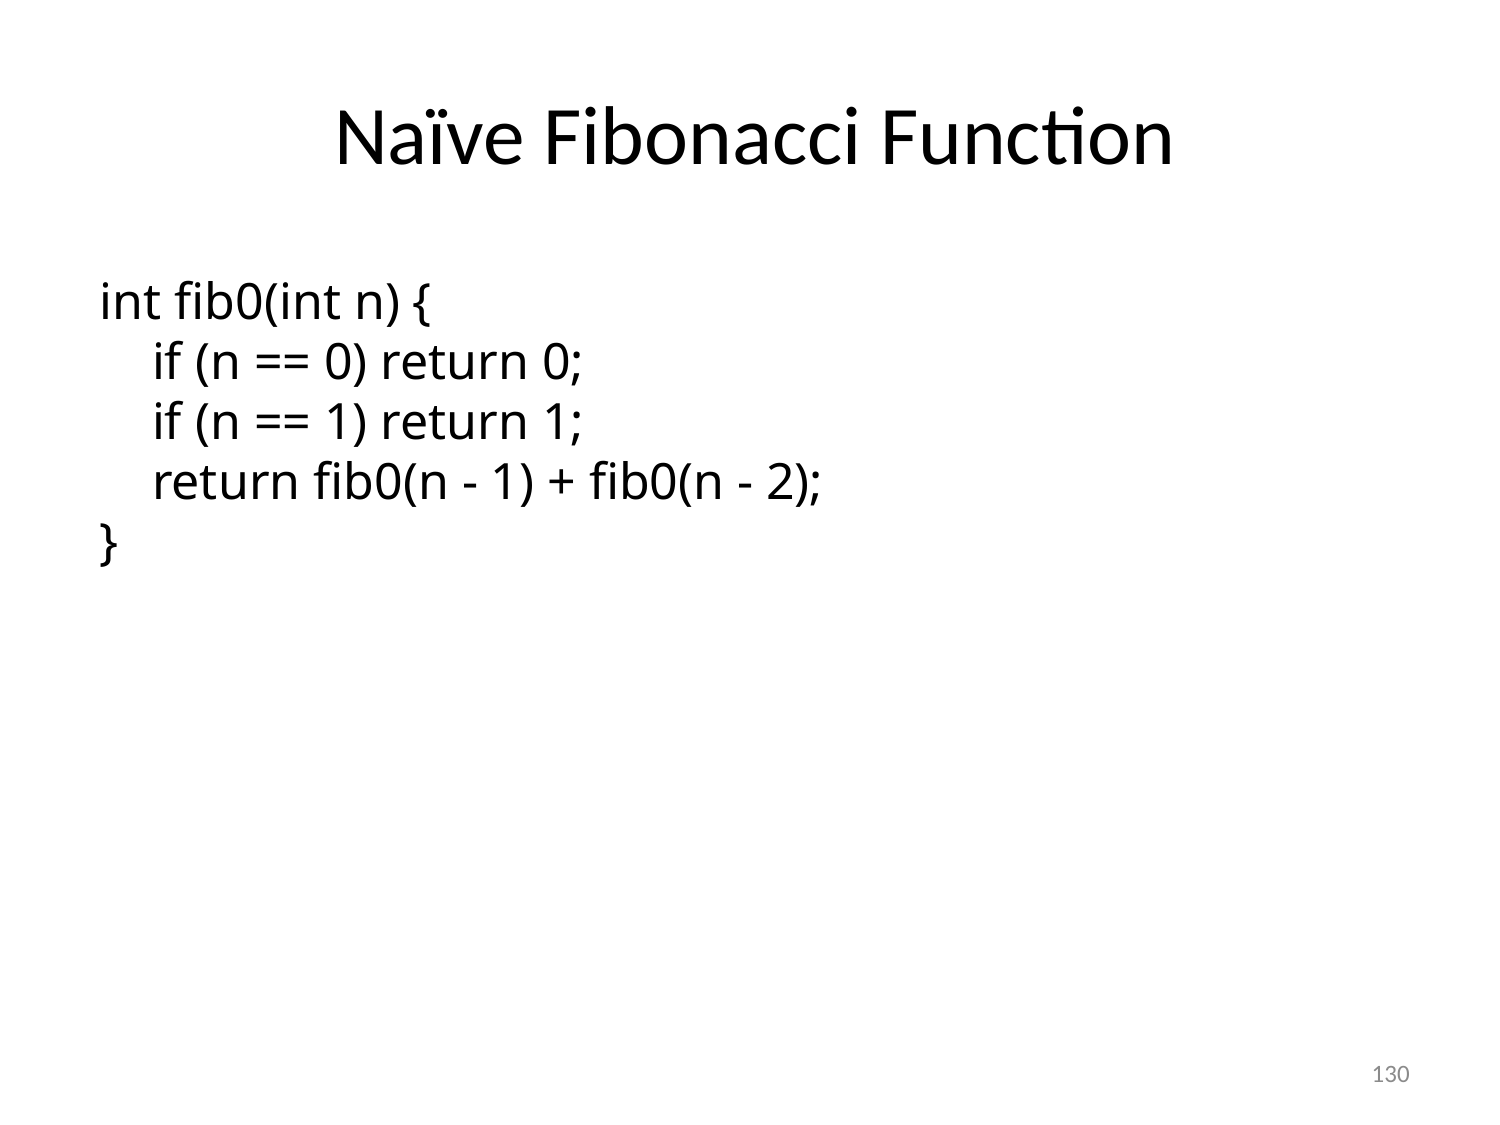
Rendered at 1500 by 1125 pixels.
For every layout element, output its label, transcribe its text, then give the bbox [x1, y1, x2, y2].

title Naïve Fibonacci Function [52, 37, 1459, 225]
text_box int fib0(int n) { if (n == 0) return 0; if (n == 1) return 1; return fib0(n - 1) + fib0(n - 2); } [85, 262, 1459, 627]
slide_number 130 [1074, 1042, 1425, 1103]
